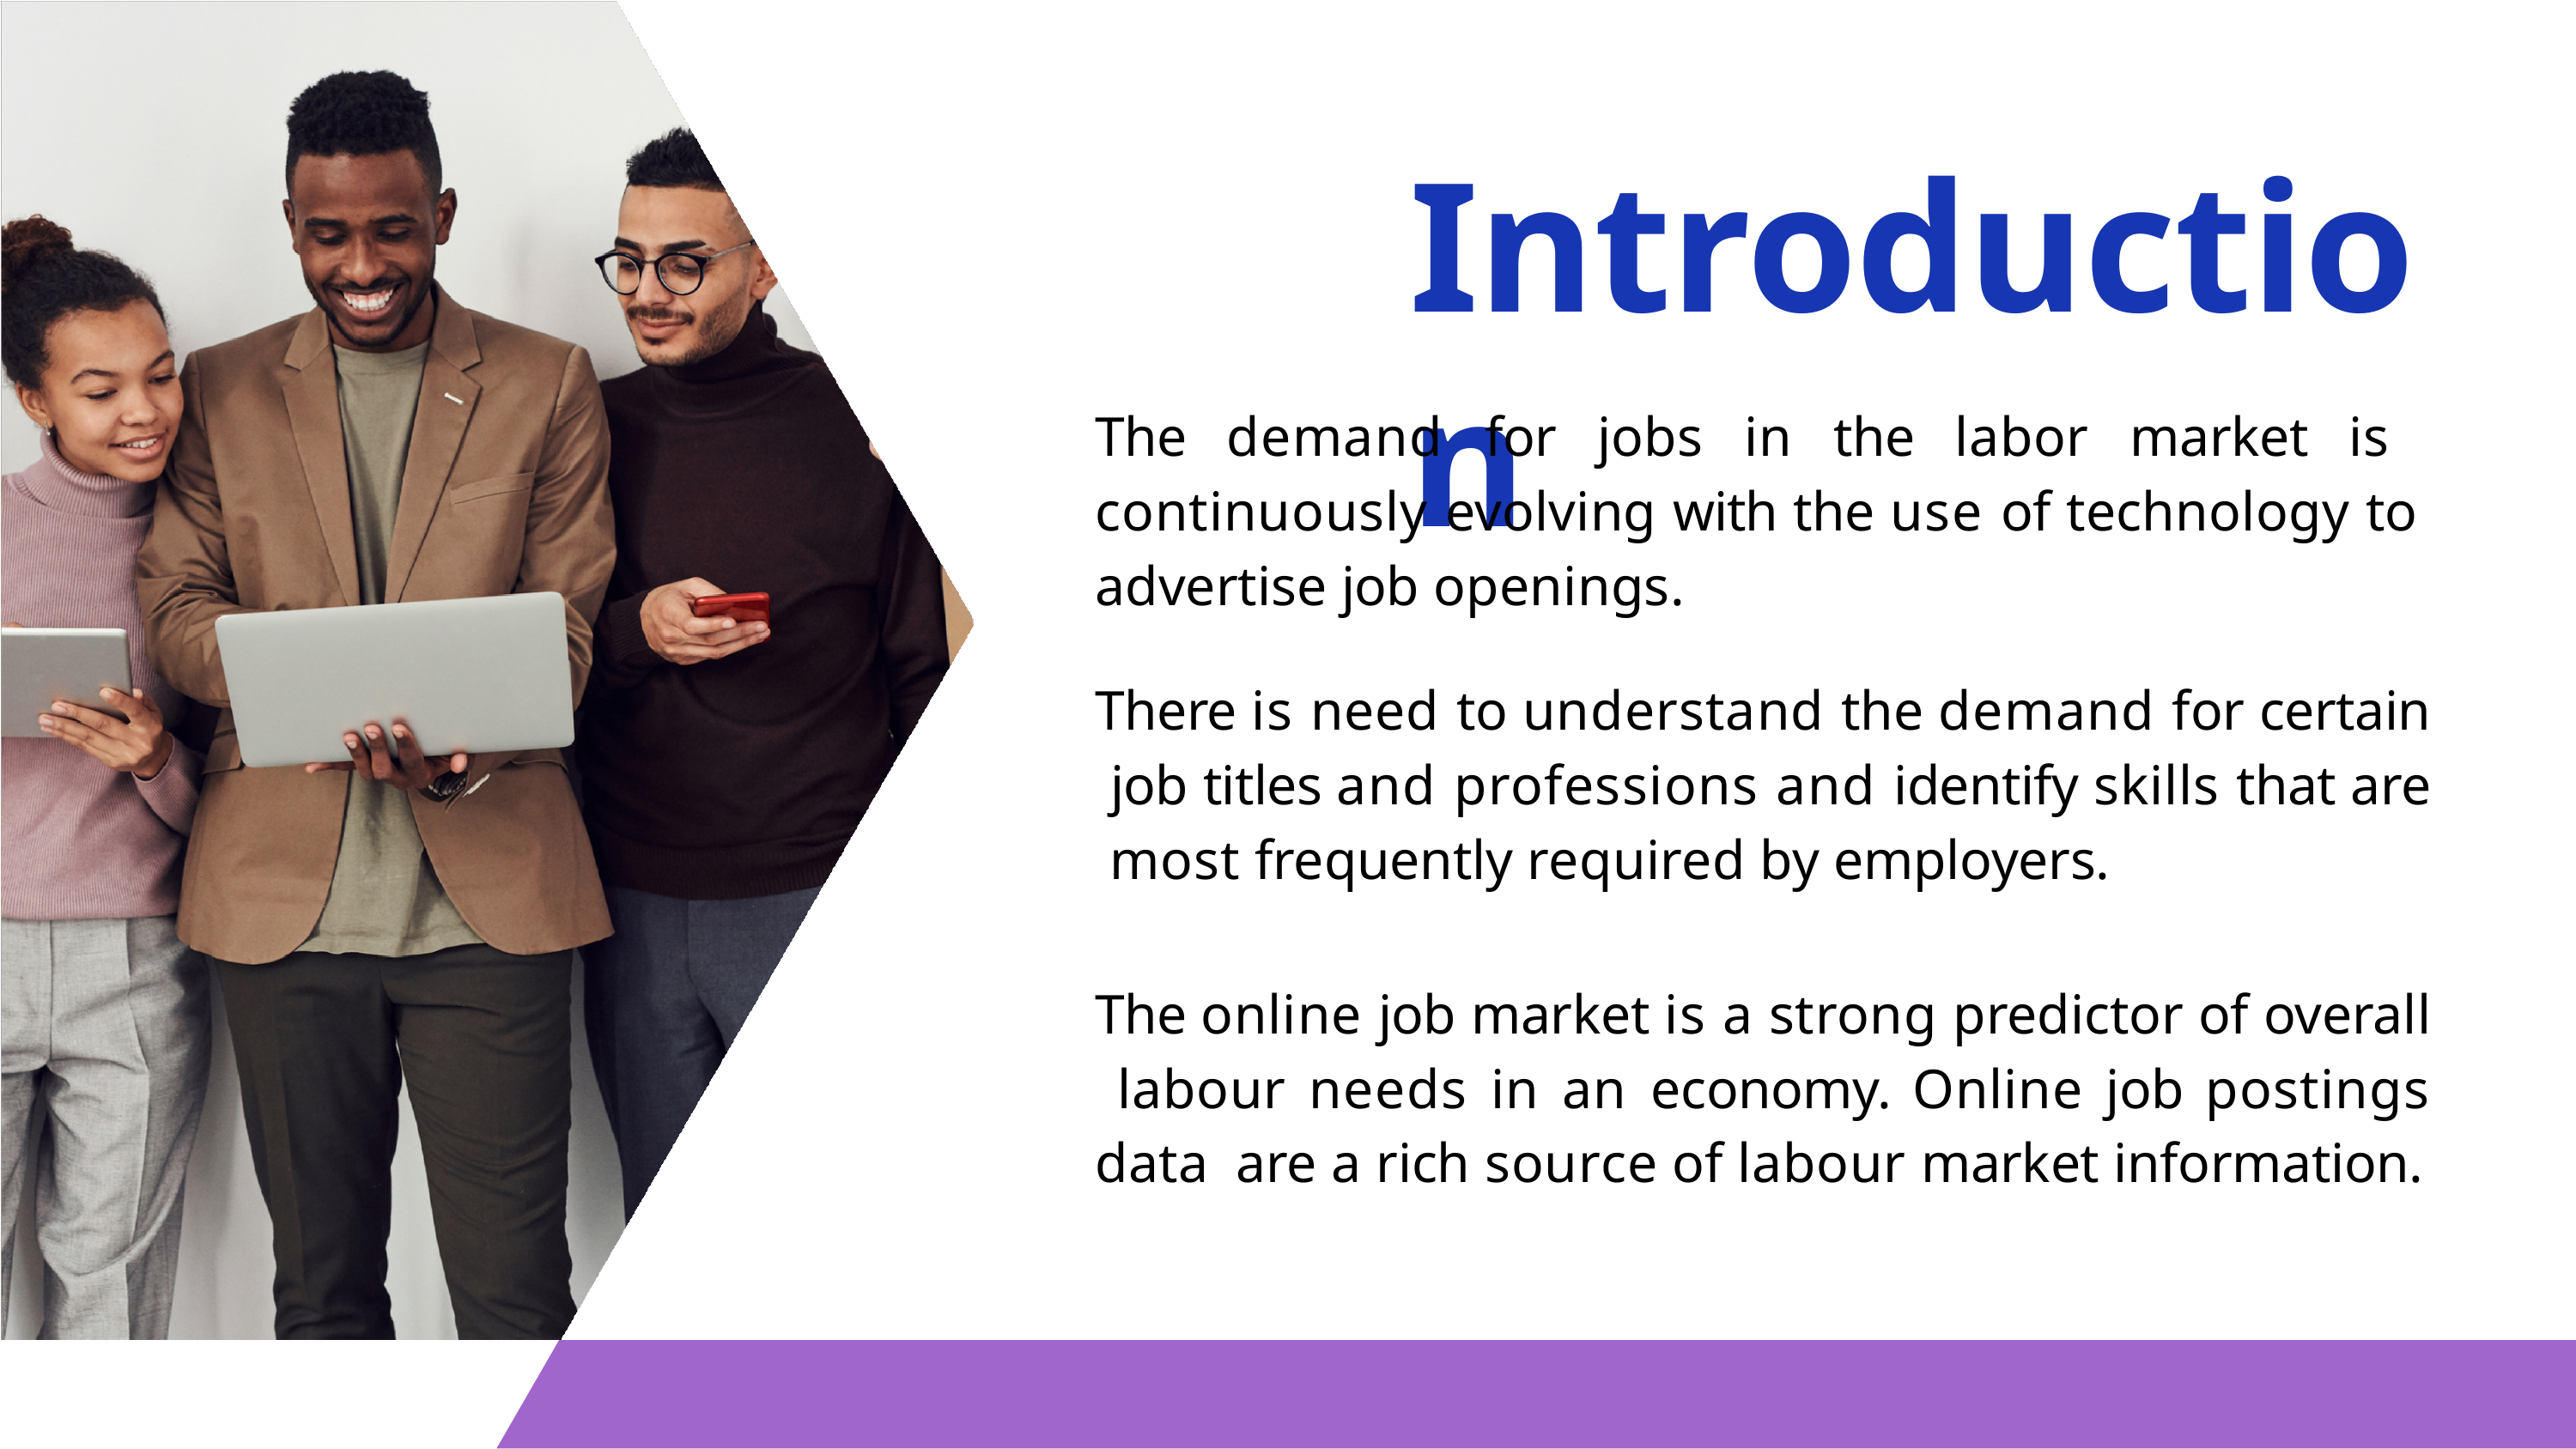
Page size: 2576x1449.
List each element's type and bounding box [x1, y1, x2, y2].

text_box [0, 0, 2576, 1449]
